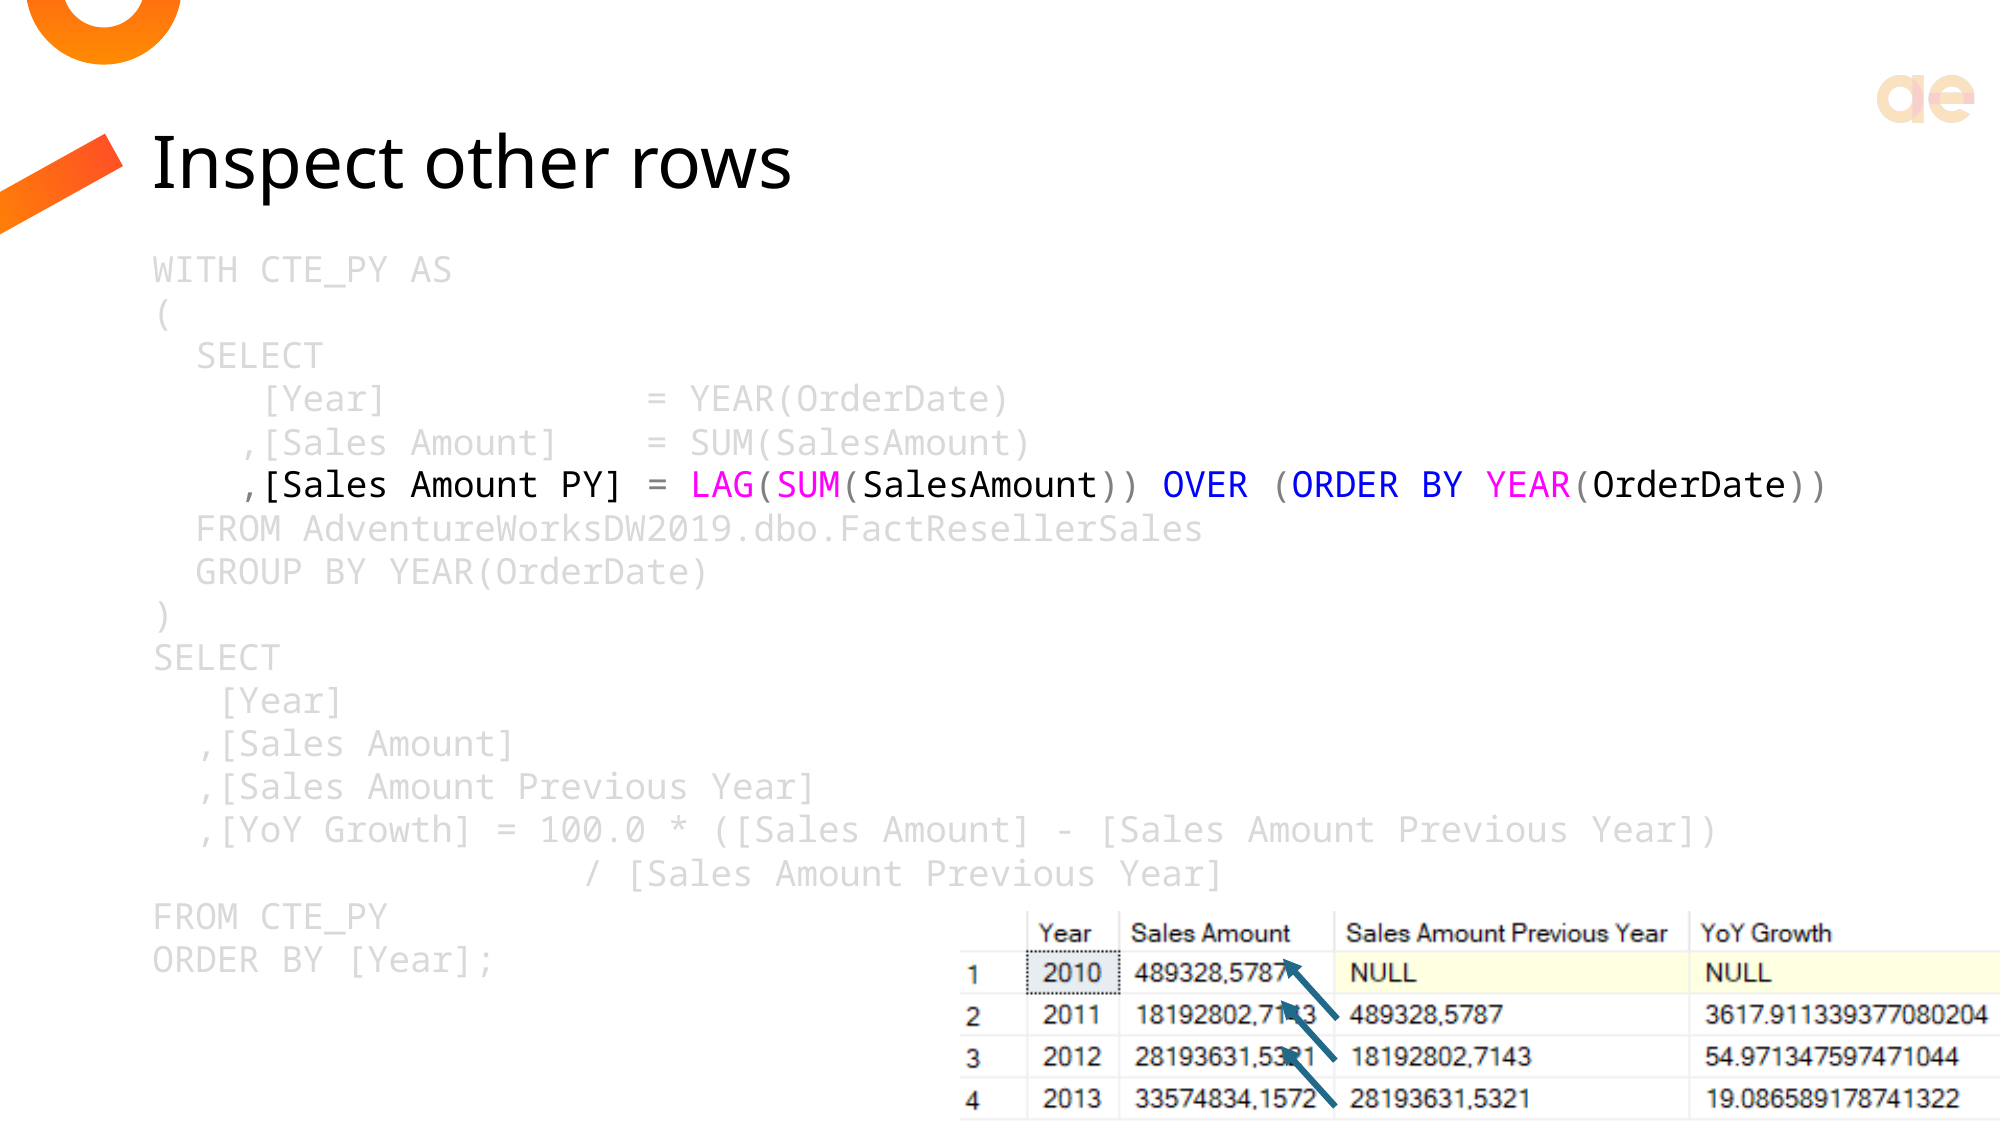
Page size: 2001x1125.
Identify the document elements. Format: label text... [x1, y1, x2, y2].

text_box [1280, 1000, 1336, 1046]
picture [1877, 75, 1975, 123]
list WITH CTE_PY AS ( SELECT [Year] = YEAR(OrderDate) ,[Sales Amount] = SUM(SalesAmount) ,[Sales Amount PY] = LAG(SUM(SalesAmount)) OVER (ORDER BY YEAR(OrderDate)) FROM AdventureWorksDW2019.dbo.FactResellerSales GROUP BY YEAR(OrderDate) ) SELECT [Year] ,[Sales Amount] ,[Sales Amount Previous Year] ,[YoY Growth] = 100.0 * ([Sales Amount] - [Sales Amount Previous Year]) / [Sales Amount Previous Year] FROM CTE_PY ORDER BY [Year]; [137, 238, 1863, 1014]
title Inspect other rows [137, 79, 1863, 212]
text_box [1282, 958, 1338, 1020]
picture [960, 911, 2000, 1125]
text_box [1280, 1046, 1336, 1107]
